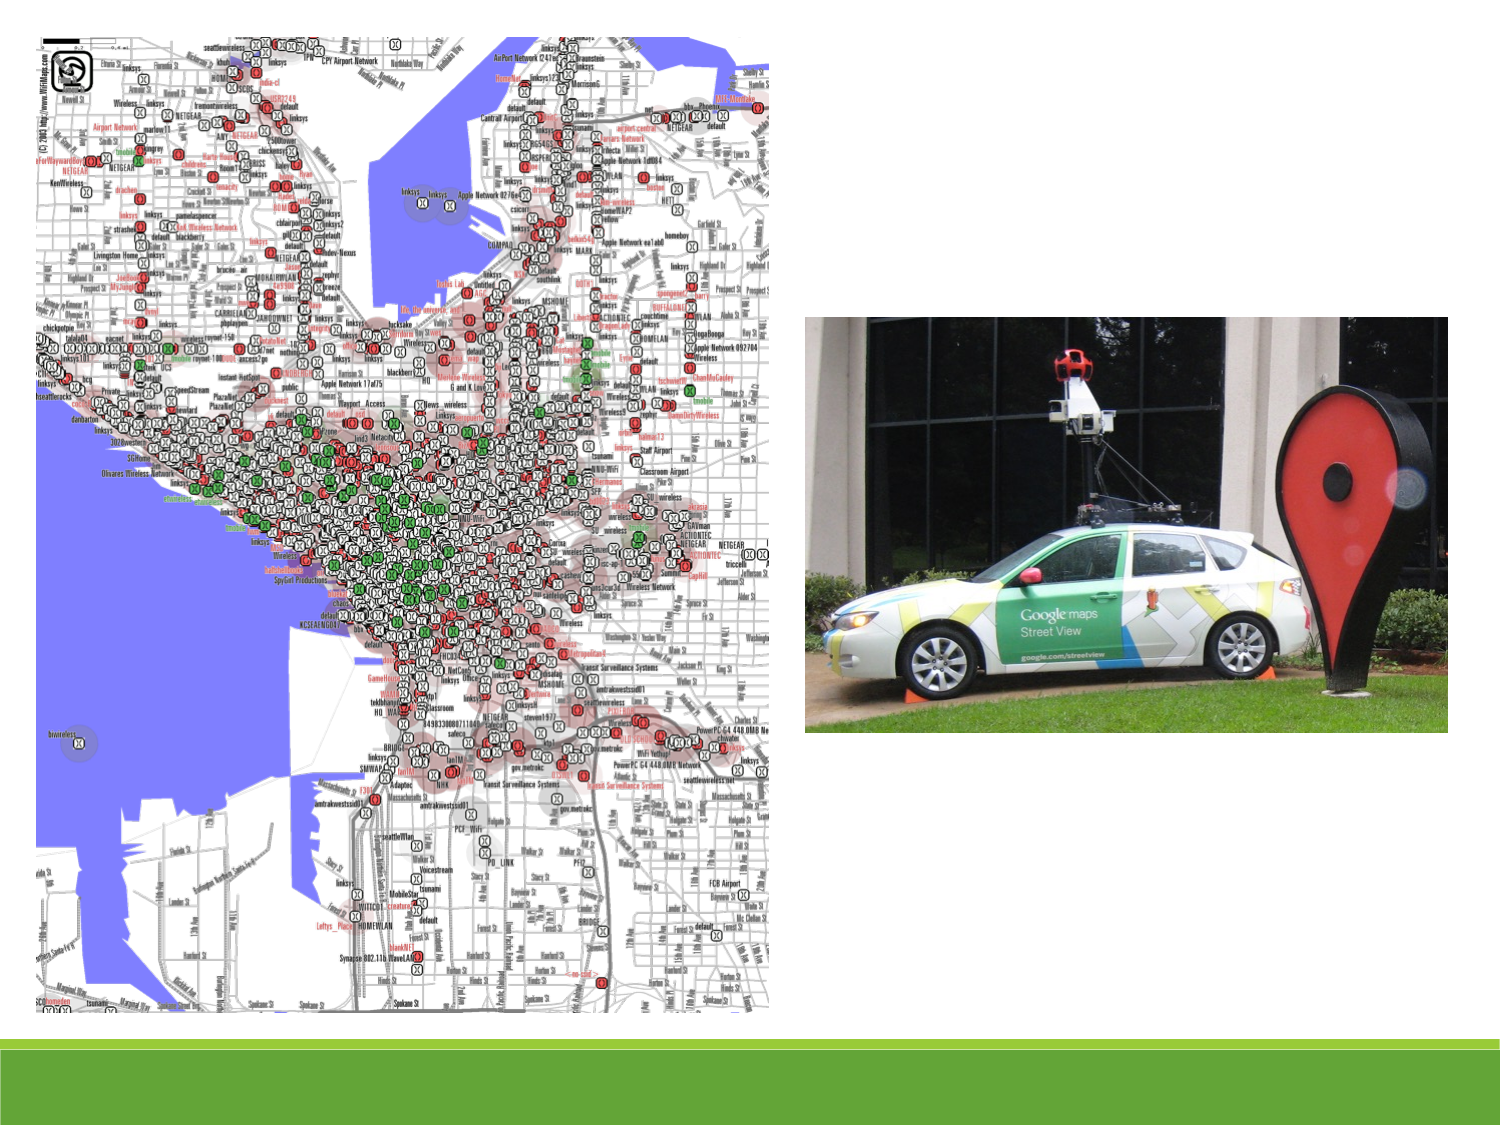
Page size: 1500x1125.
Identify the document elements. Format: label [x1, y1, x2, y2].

picture [804, 316, 1448, 734]
picture [36, 36, 769, 1013]
